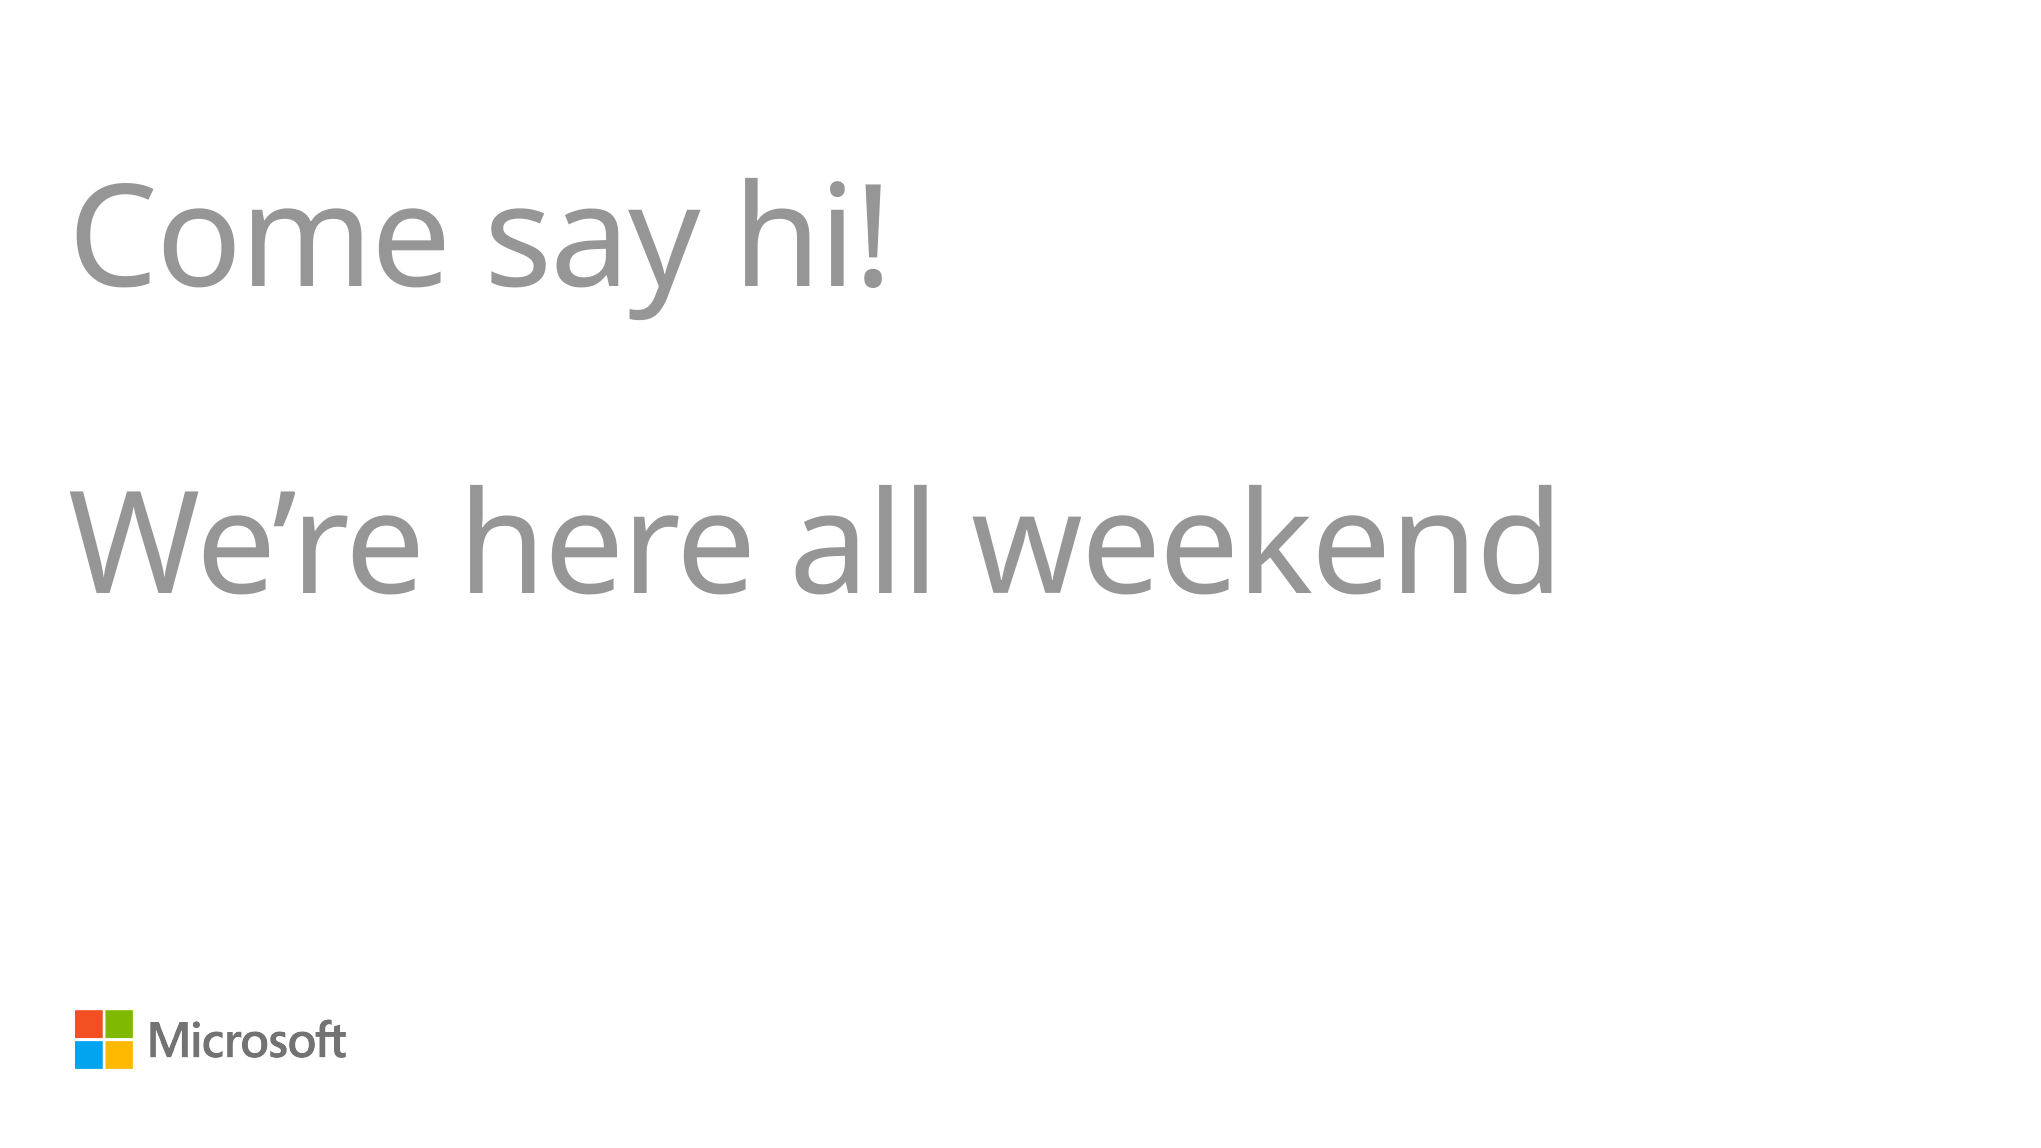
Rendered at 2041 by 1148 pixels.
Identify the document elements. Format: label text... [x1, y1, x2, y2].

title Come say hi! We’re here all weekend [45, 148, 1621, 649]
picture [75, 1010, 346, 1069]
